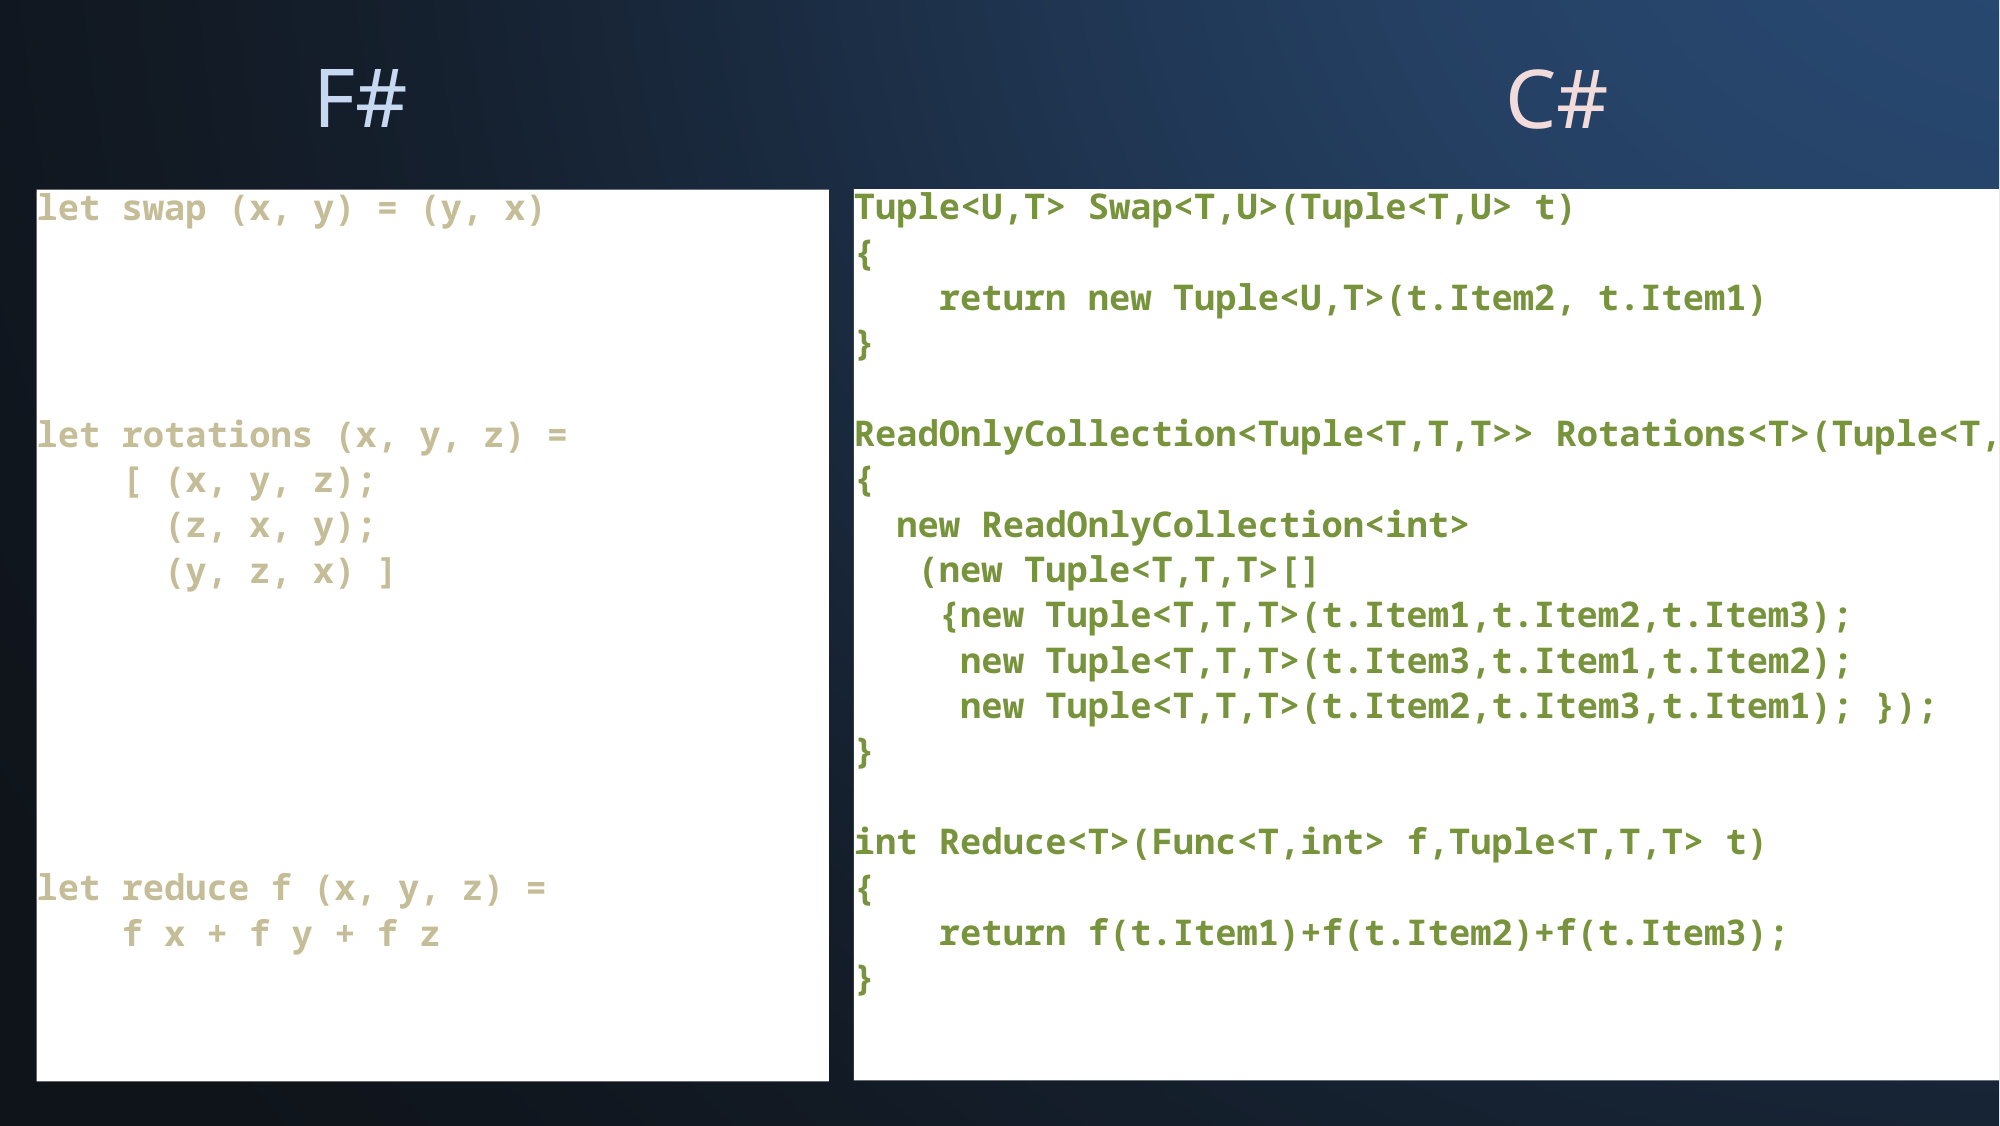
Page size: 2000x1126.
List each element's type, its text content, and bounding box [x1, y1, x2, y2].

picture [0, 0, 2000, 1126]
text_box F# [0, 57, 803, 163]
list C# [1115, 58, 2000, 148]
list Tuple<U,T> Swap<T,U>(Tuple<T,U> t) { return new Tuple<U,T>(t.Item2, t.Item1) } ReadOnlyCollection<Tuple<T,T,T>> Rotations<T>(Tuple<T,T,T> t) { new ReadOnlyCollection<int> (new Tuple<T,T,T>[] {new Tuple<T,T,T>(t.Item1,t.Item2,t.Item3); new Tuple<T,T,T>(t.Item3,t.Item1,t.Item2); new Tuple<T,T,T>(t.Item2,t.Item3,t.Item1); }); } int Reduce<T>(Func<T,int> f,Tuple<T,T,T> t) { return f(t.Item1)+f(t.Item2)+f(t.Item3); } [853, 189, 2000, 1081]
list let swap (x, y) = (y, x) let rotations (x, y, z) = [ (x, y, z); (z, x, y); (y, z, x) ] let reduce f (x, y, z) = f x + f y + f z [36, 189, 829, 1082]
